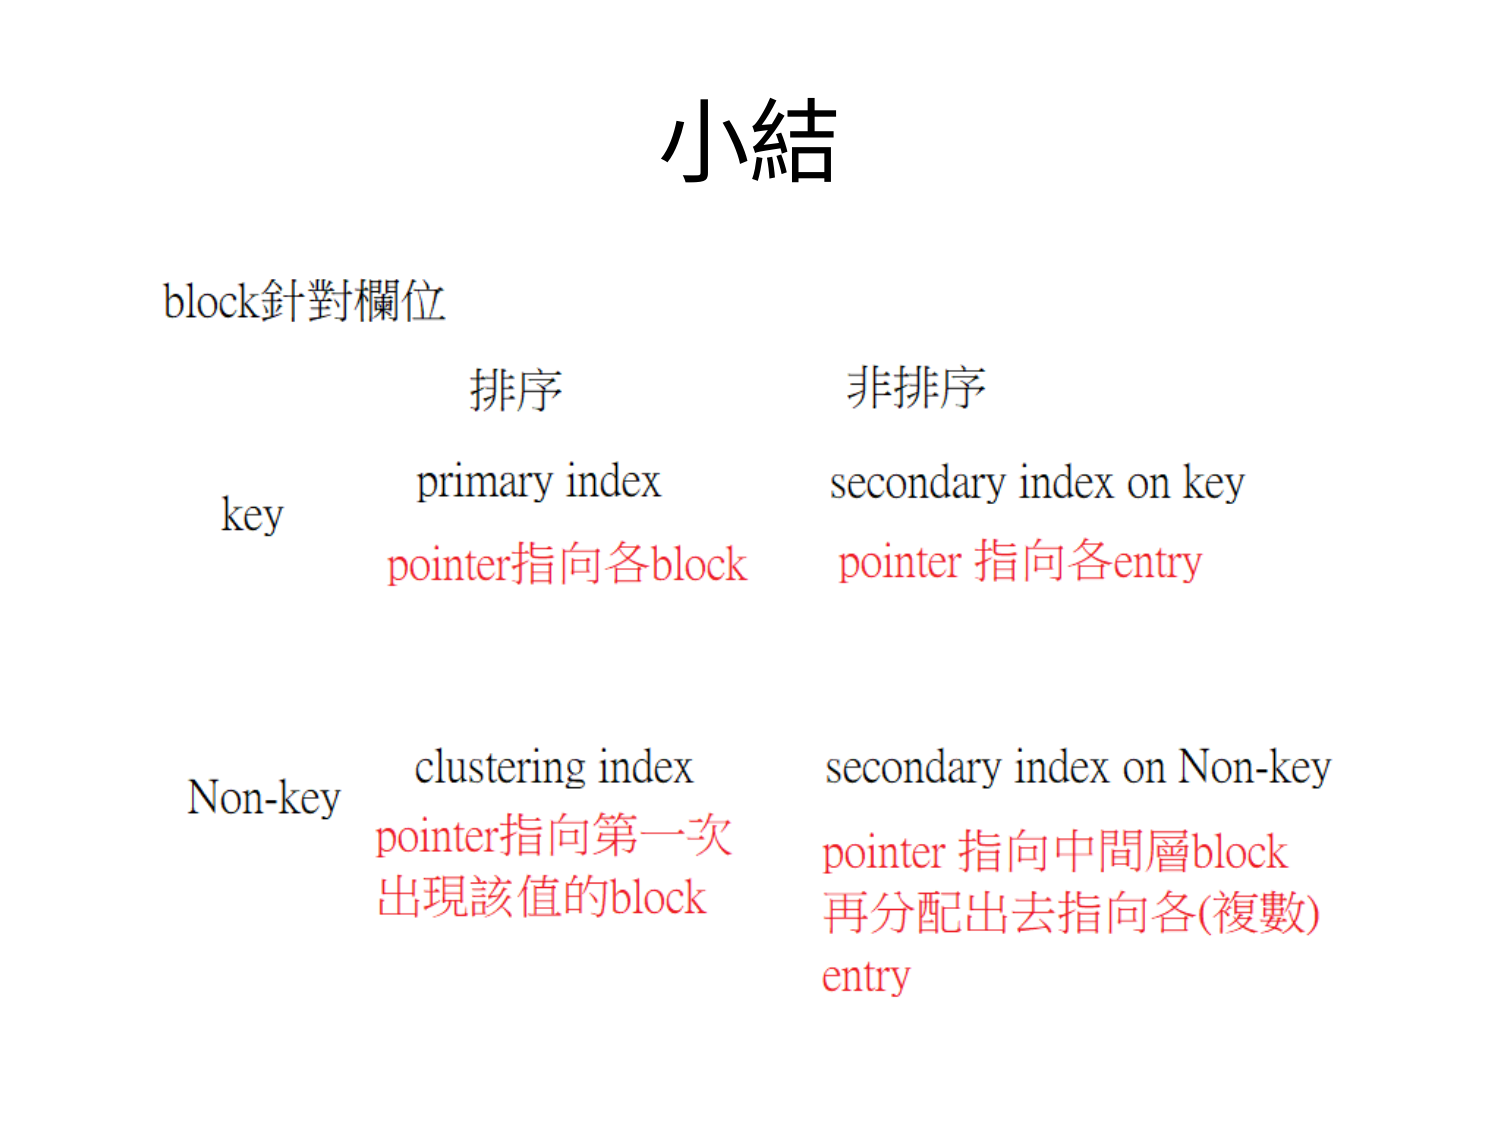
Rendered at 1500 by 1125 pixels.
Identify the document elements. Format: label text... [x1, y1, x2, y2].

title 小結 [75, 45, 1425, 233]
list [147, 278, 1381, 1022]
